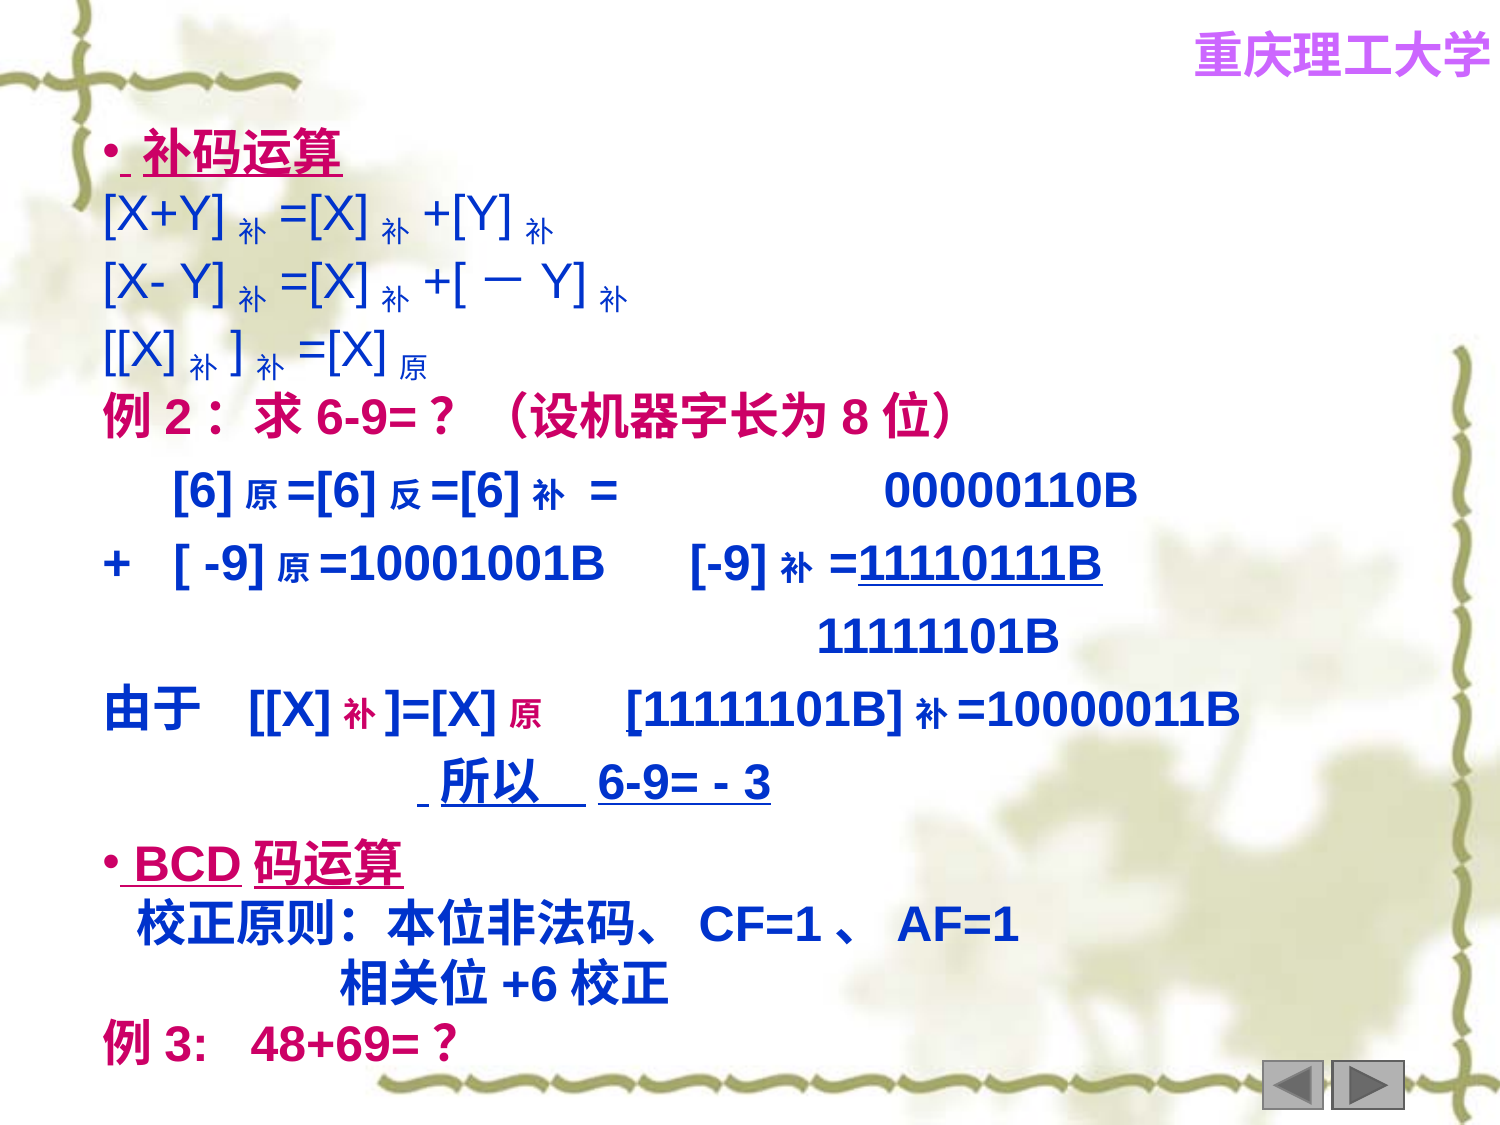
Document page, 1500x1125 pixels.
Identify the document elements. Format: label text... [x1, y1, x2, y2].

text_box BCD码运算 校正原则：本位非法码、CF=1、AF=1 相关位+6校正 例3: 48+69=？ [87, 824, 1417, 1125]
picture [0, 0, 1500, 1125]
text_box 补码运算 [X+Y]补=[X]补+[Y]补 [X- Y]补=[X]补+[－Y]补 [[X]补]补=[X]原 例2：求6-9=？（设机器字长为8位） [6]原=[6]反=[6]补 = 00000110B + [ -9]原=10001001B [-9]补 =11110111B 11111101B 由于 [[X]补]=[X]原 [11111101B]补=10000011B 所以 6-9= - 3 [87, 112, 1417, 817]
